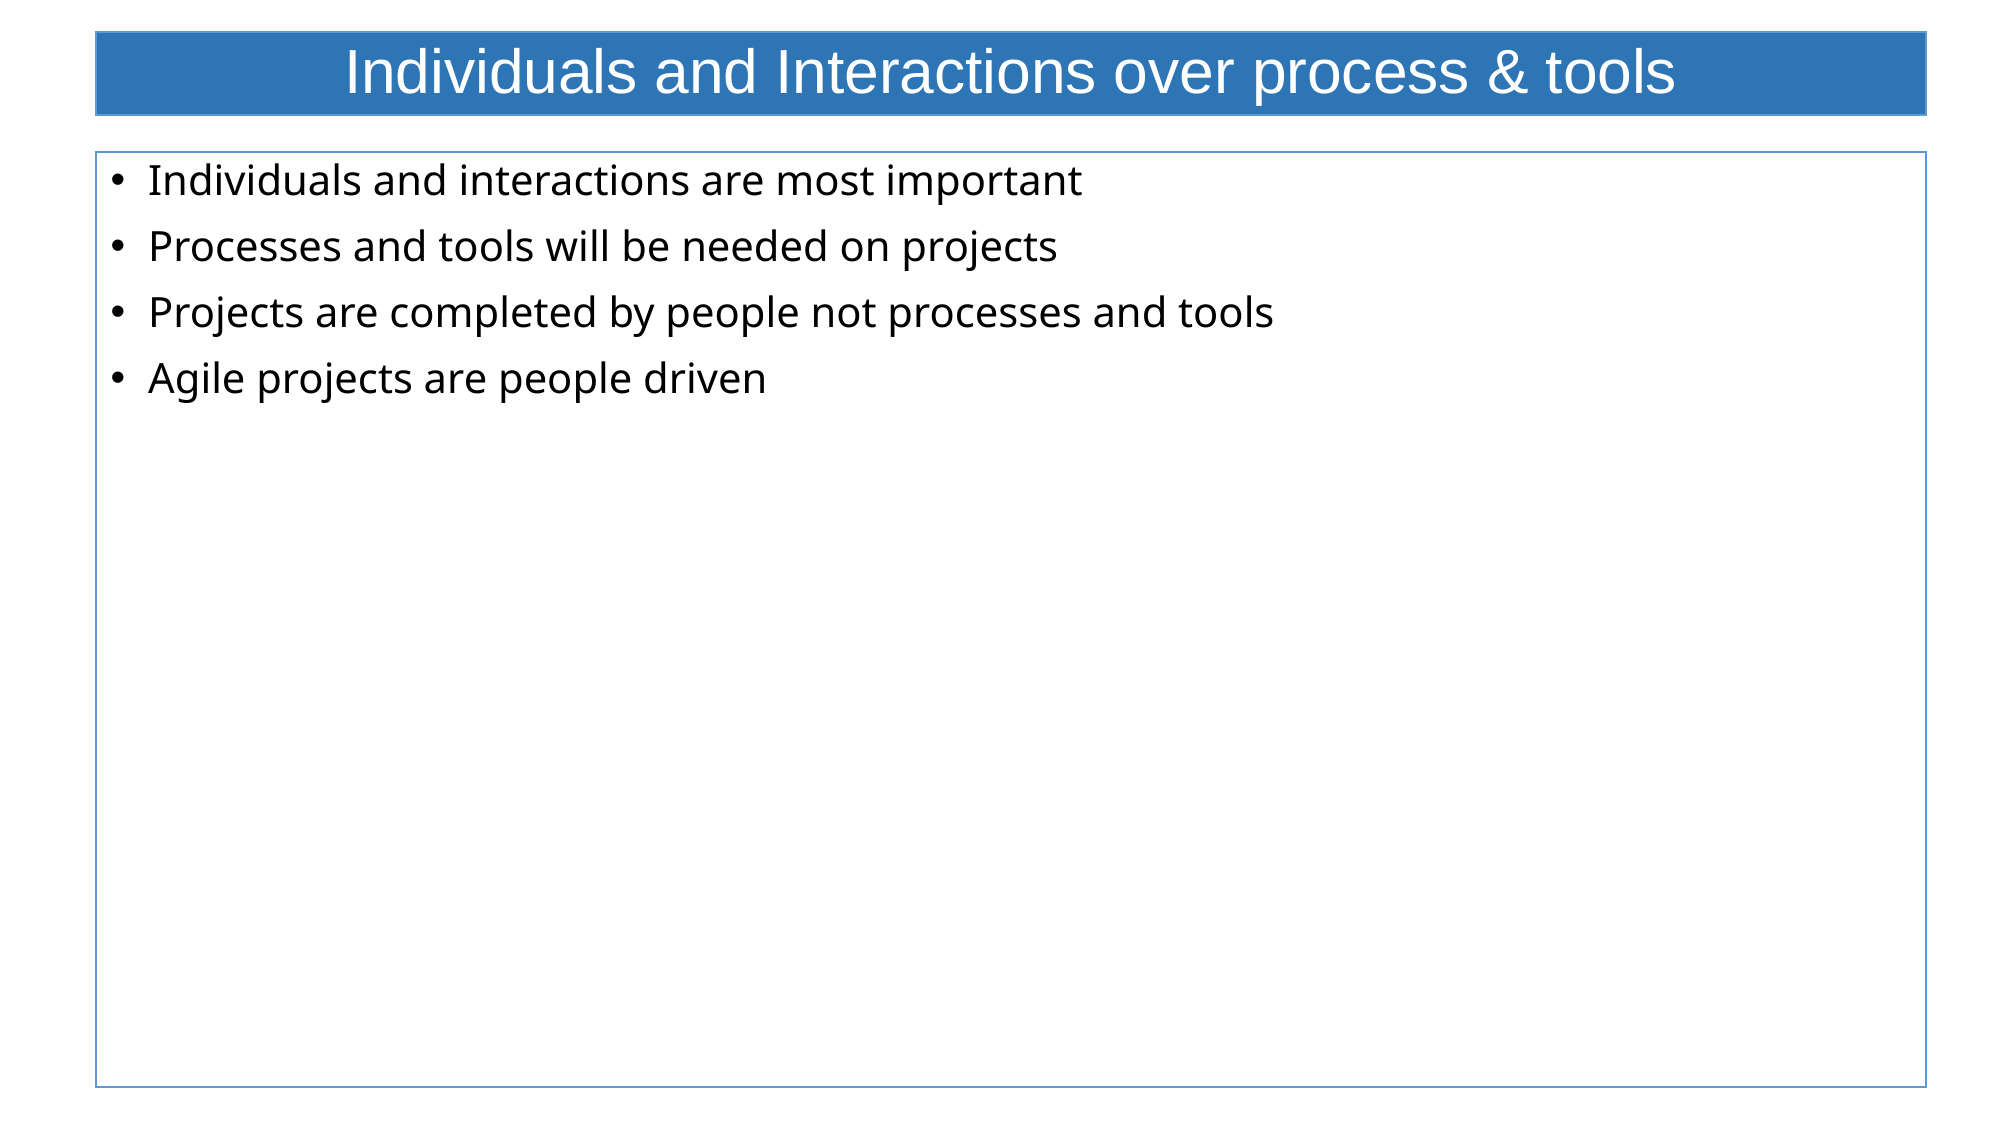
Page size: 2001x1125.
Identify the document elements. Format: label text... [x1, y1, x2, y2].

title Individuals and Interactions over process & tools [95, 31, 1927, 116]
list Individuals and interactions are most important Processes and tools will be needed on projects Projects are completed by people not processes and tools Agile projects are people driven [95, 151, 1927, 1088]
